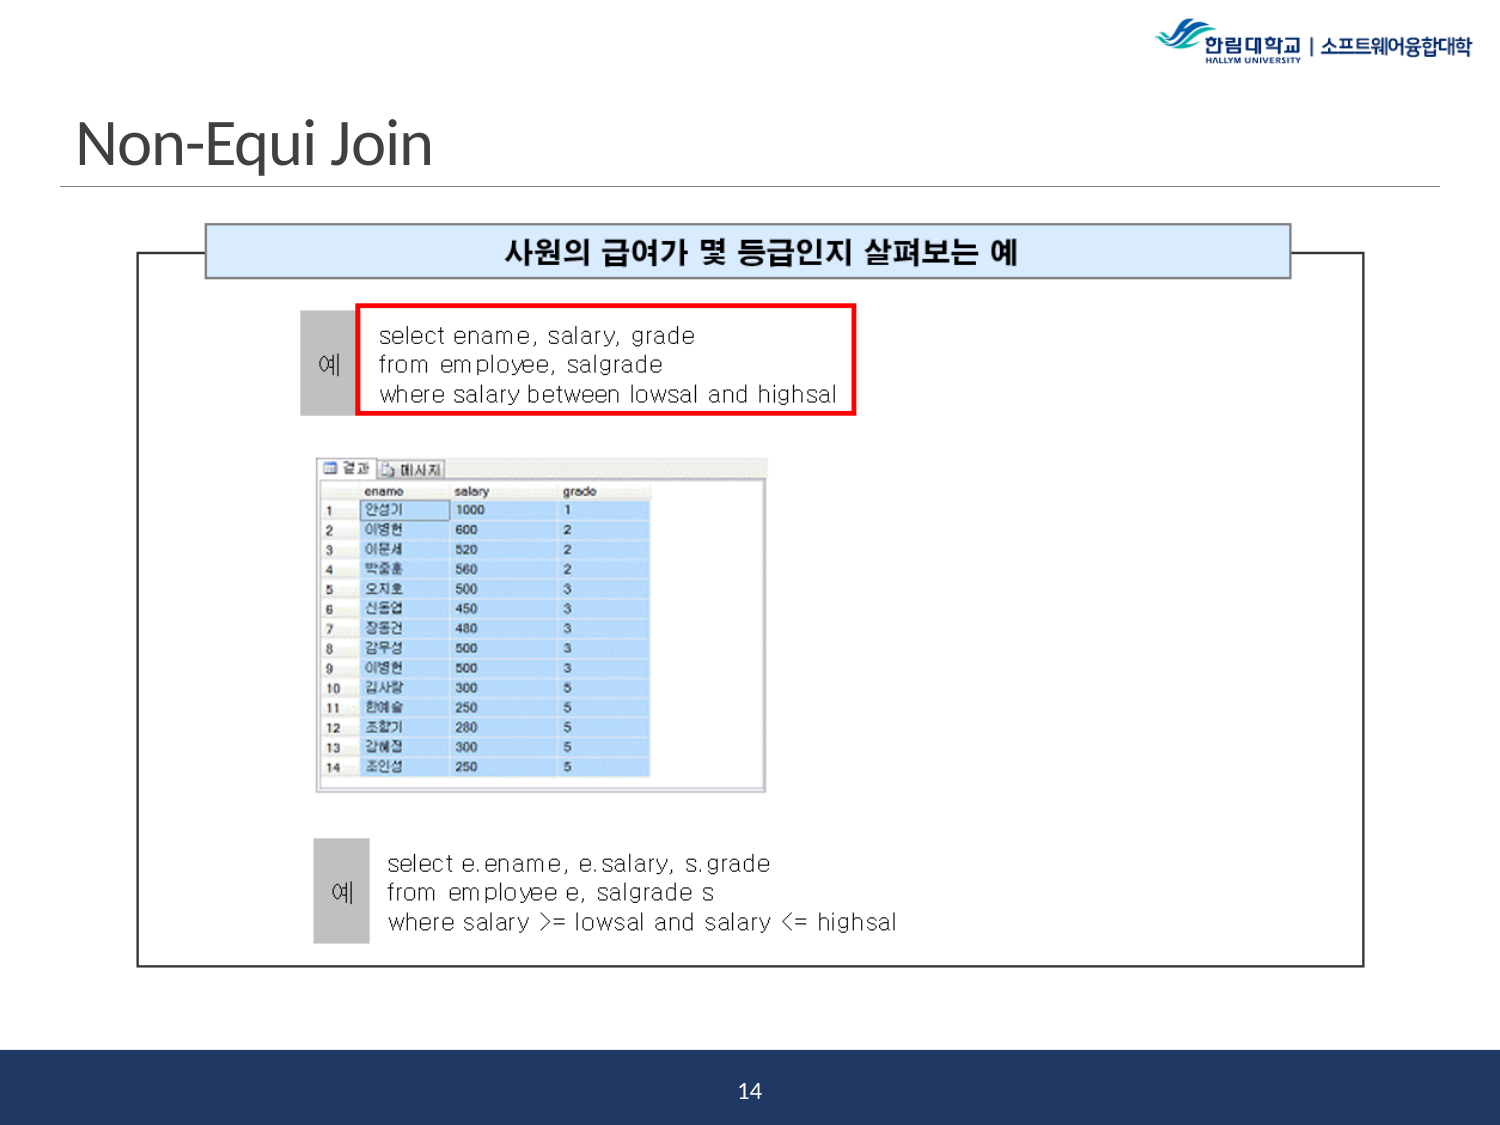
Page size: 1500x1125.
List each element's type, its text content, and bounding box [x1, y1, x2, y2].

title Non-Equi Join [60, 62, 1440, 187]
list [126, 203, 1374, 982]
picture [1148, 7, 1483, 76]
slide_number 13 [669, 1059, 831, 1120]
